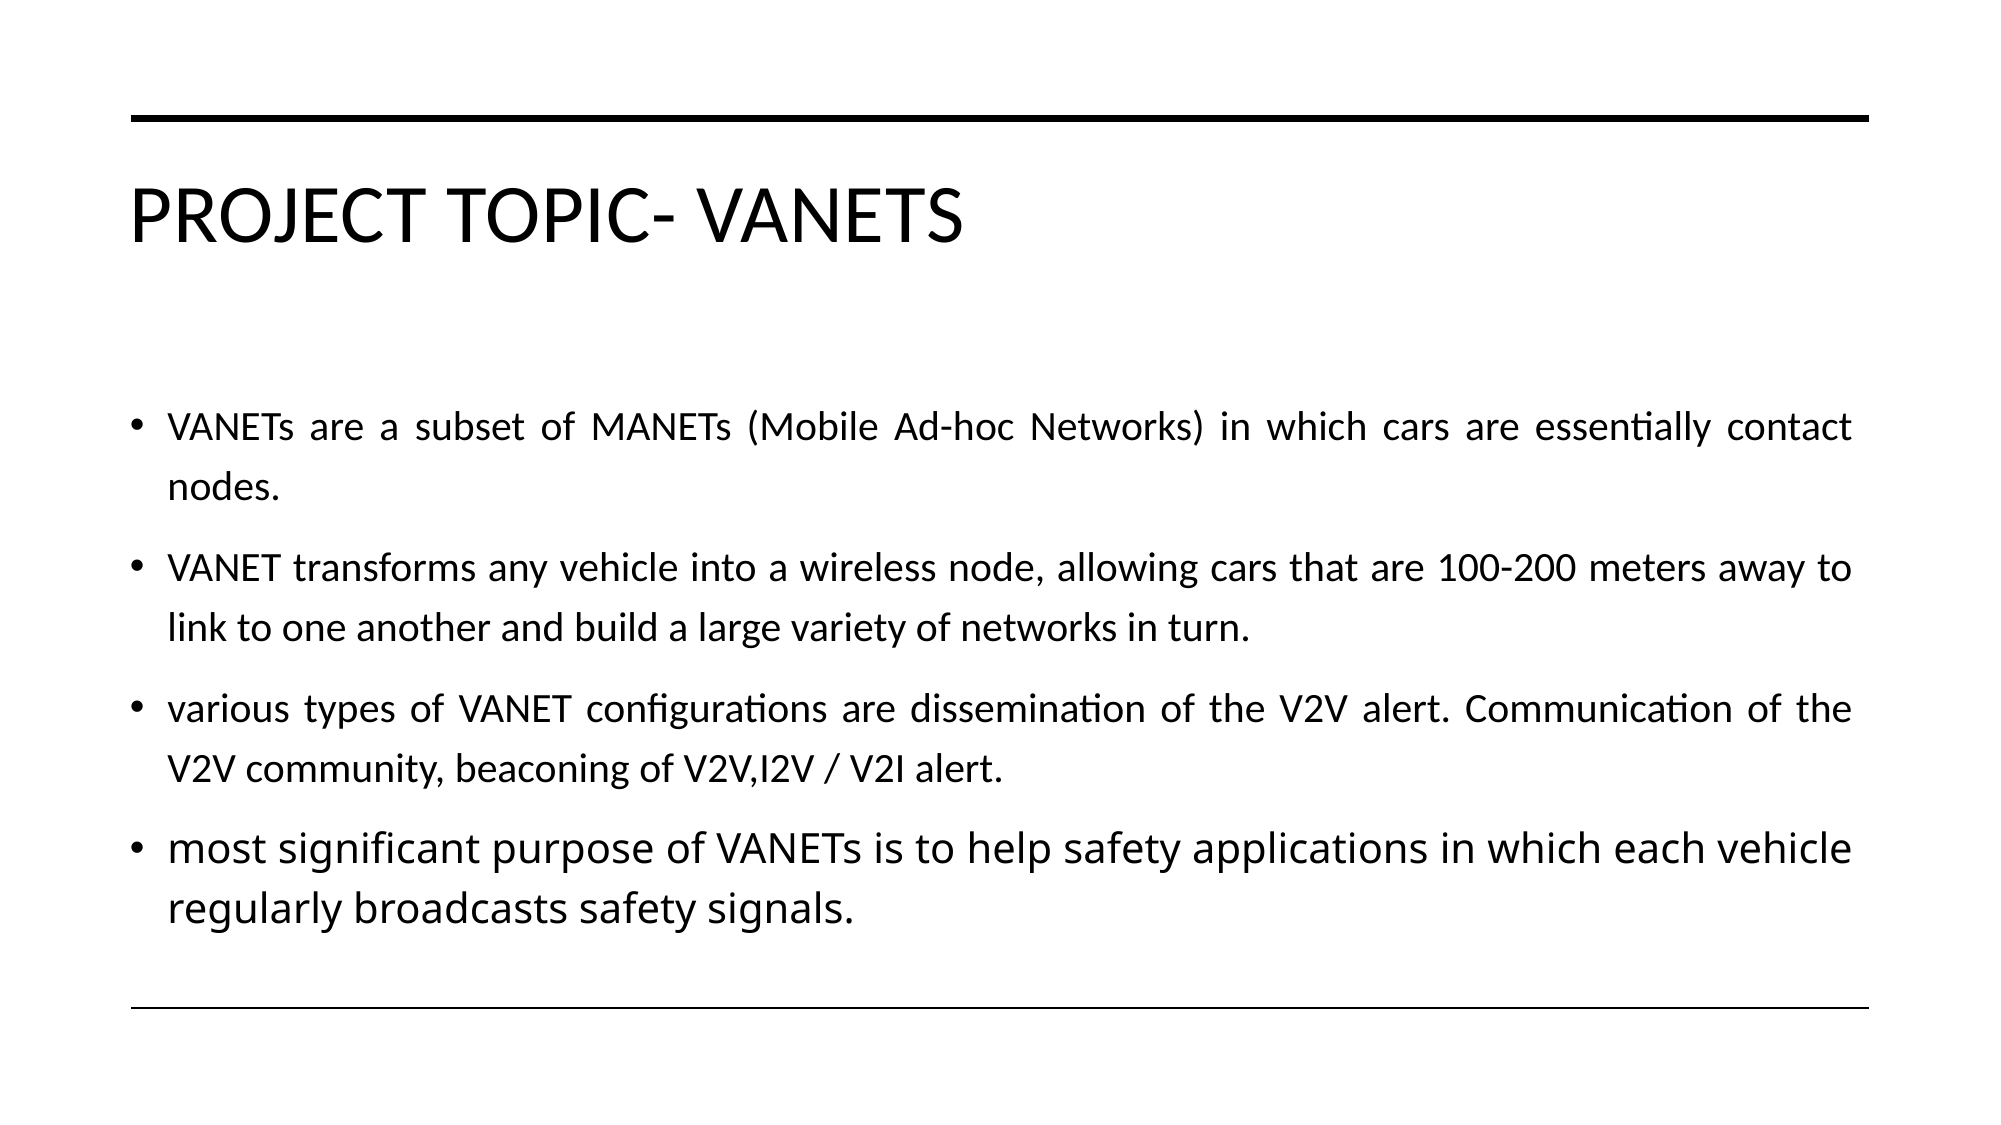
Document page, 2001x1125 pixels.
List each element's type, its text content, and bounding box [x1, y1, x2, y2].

title Project topic- Vanets [114, 151, 1869, 310]
list VANETs are a subset of MANETs (Mobile Ad-hoc Networks) in which cars are essentially contact nodes. VANET transforms any vehicle into a wireless node, allowing cars that are 100-200 meters away to link to one another and build a large variety of networks in turn. various types of VANET configurations are dissemination of the V2V alert. Communication of the V2V community, beaconing of V2V,I2V / V2I alert. most significant purpose of VANETs is to help safety applications in which each vehicle regularly broadcasts safety signals. [114, 310, 1869, 973]
